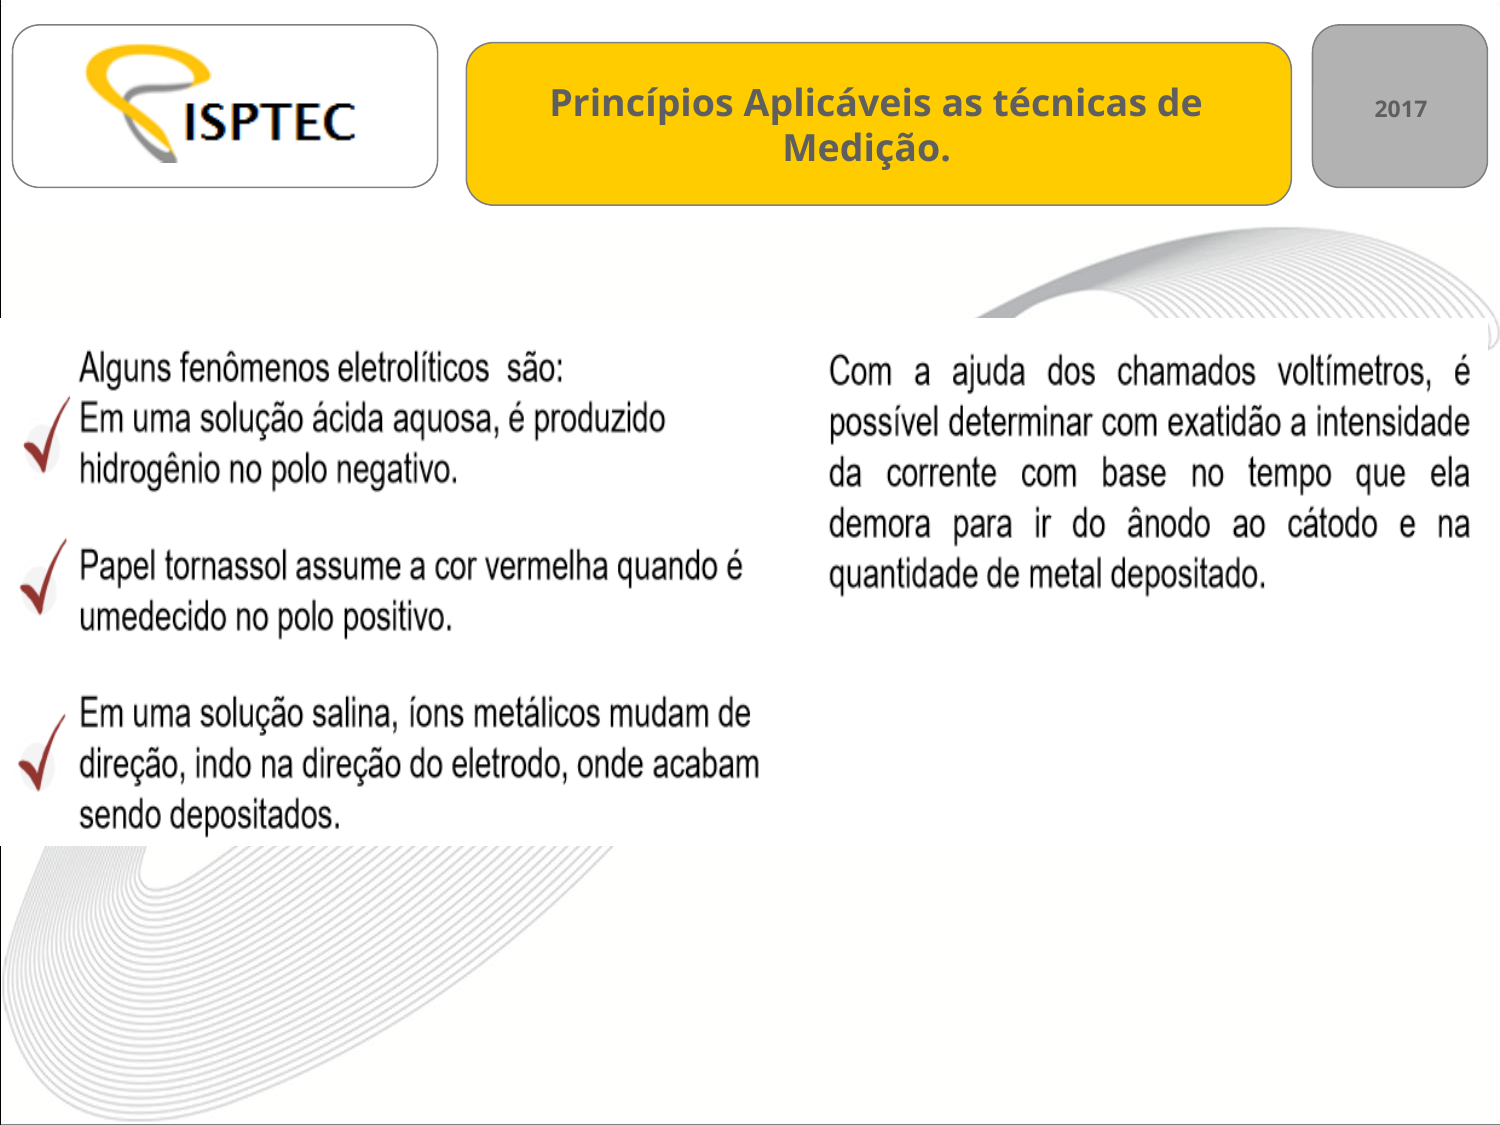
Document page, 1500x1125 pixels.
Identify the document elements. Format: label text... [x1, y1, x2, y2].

text_box [466, 42, 1292, 206]
text_box [1312, 24, 1488, 188]
text_box [66, 207, 1472, 280]
text_box [66, 280, 1472, 317]
picture [0, 0, 1500, 1125]
text_box Princípios Aplicáveis as técnicas de Medição. [478, 71, 1275, 177]
text_box [12, 24, 438, 188]
text_box 2017 [1319, 87, 1483, 130]
